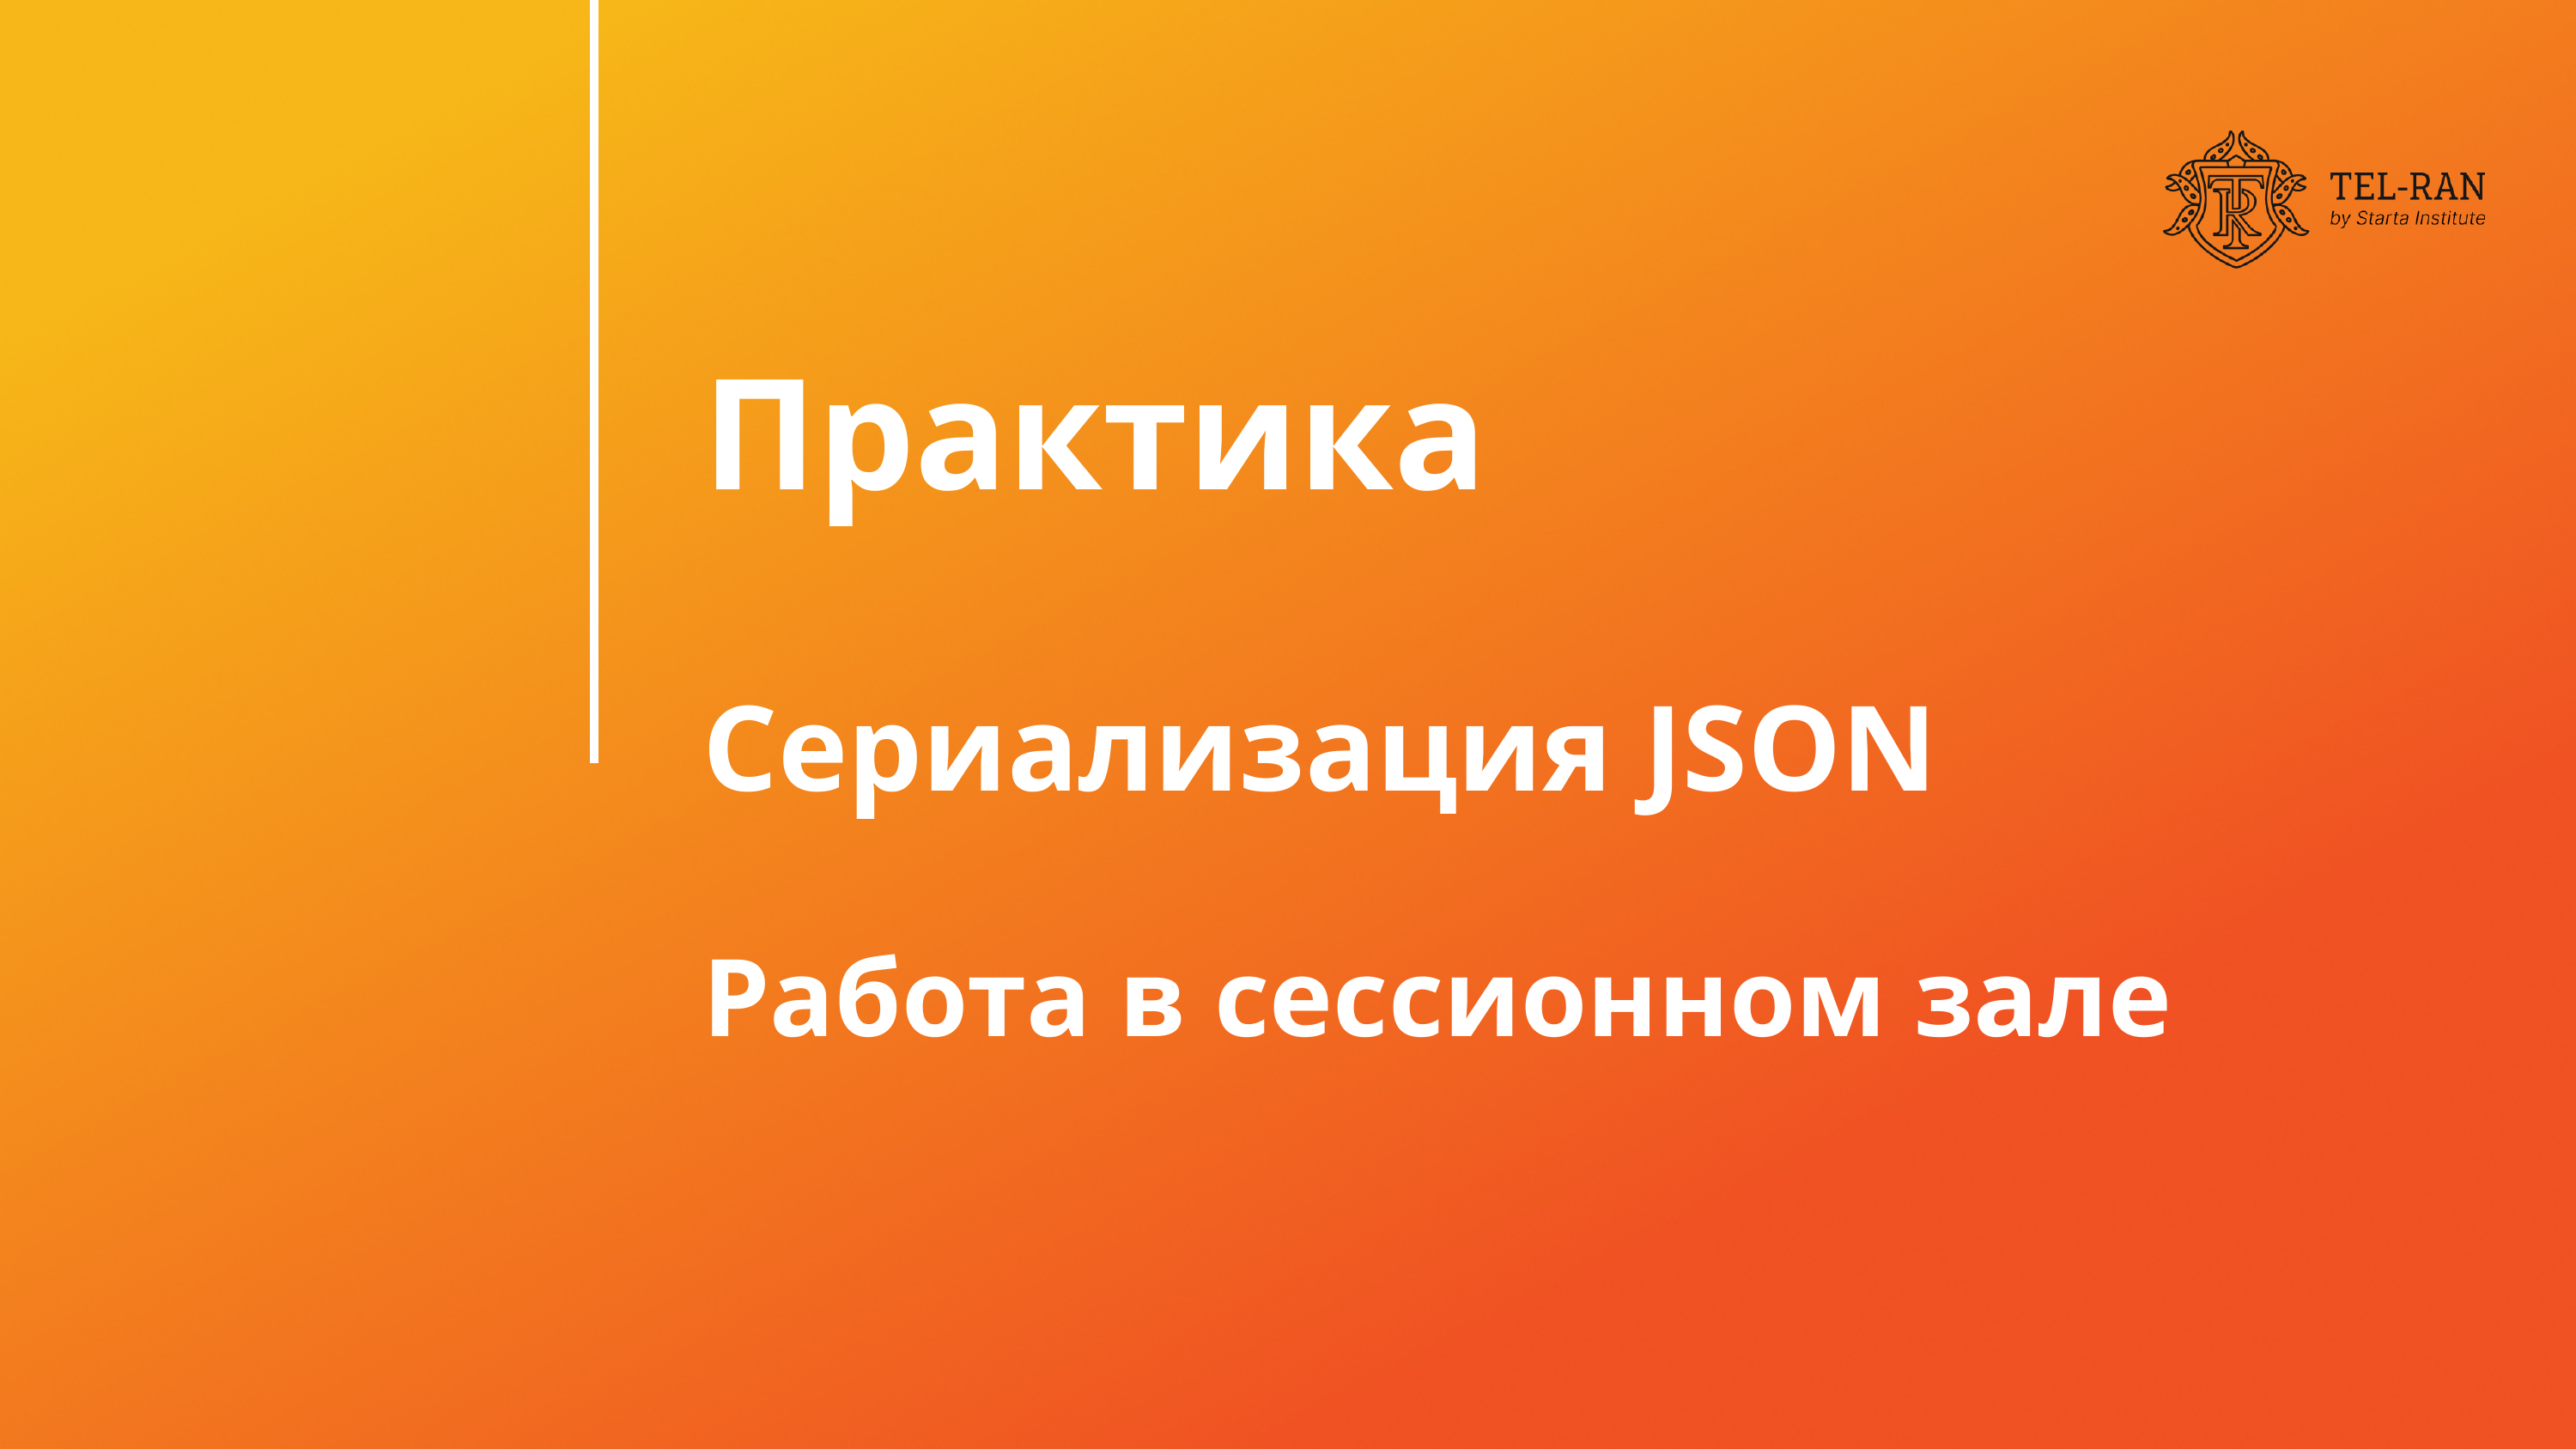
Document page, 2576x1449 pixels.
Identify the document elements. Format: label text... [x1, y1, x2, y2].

text_box Практика Сериализация JSON Работа в сессионном зале [702, 357, 2339, 1005]
picture [0, 0, 2576, 1449]
